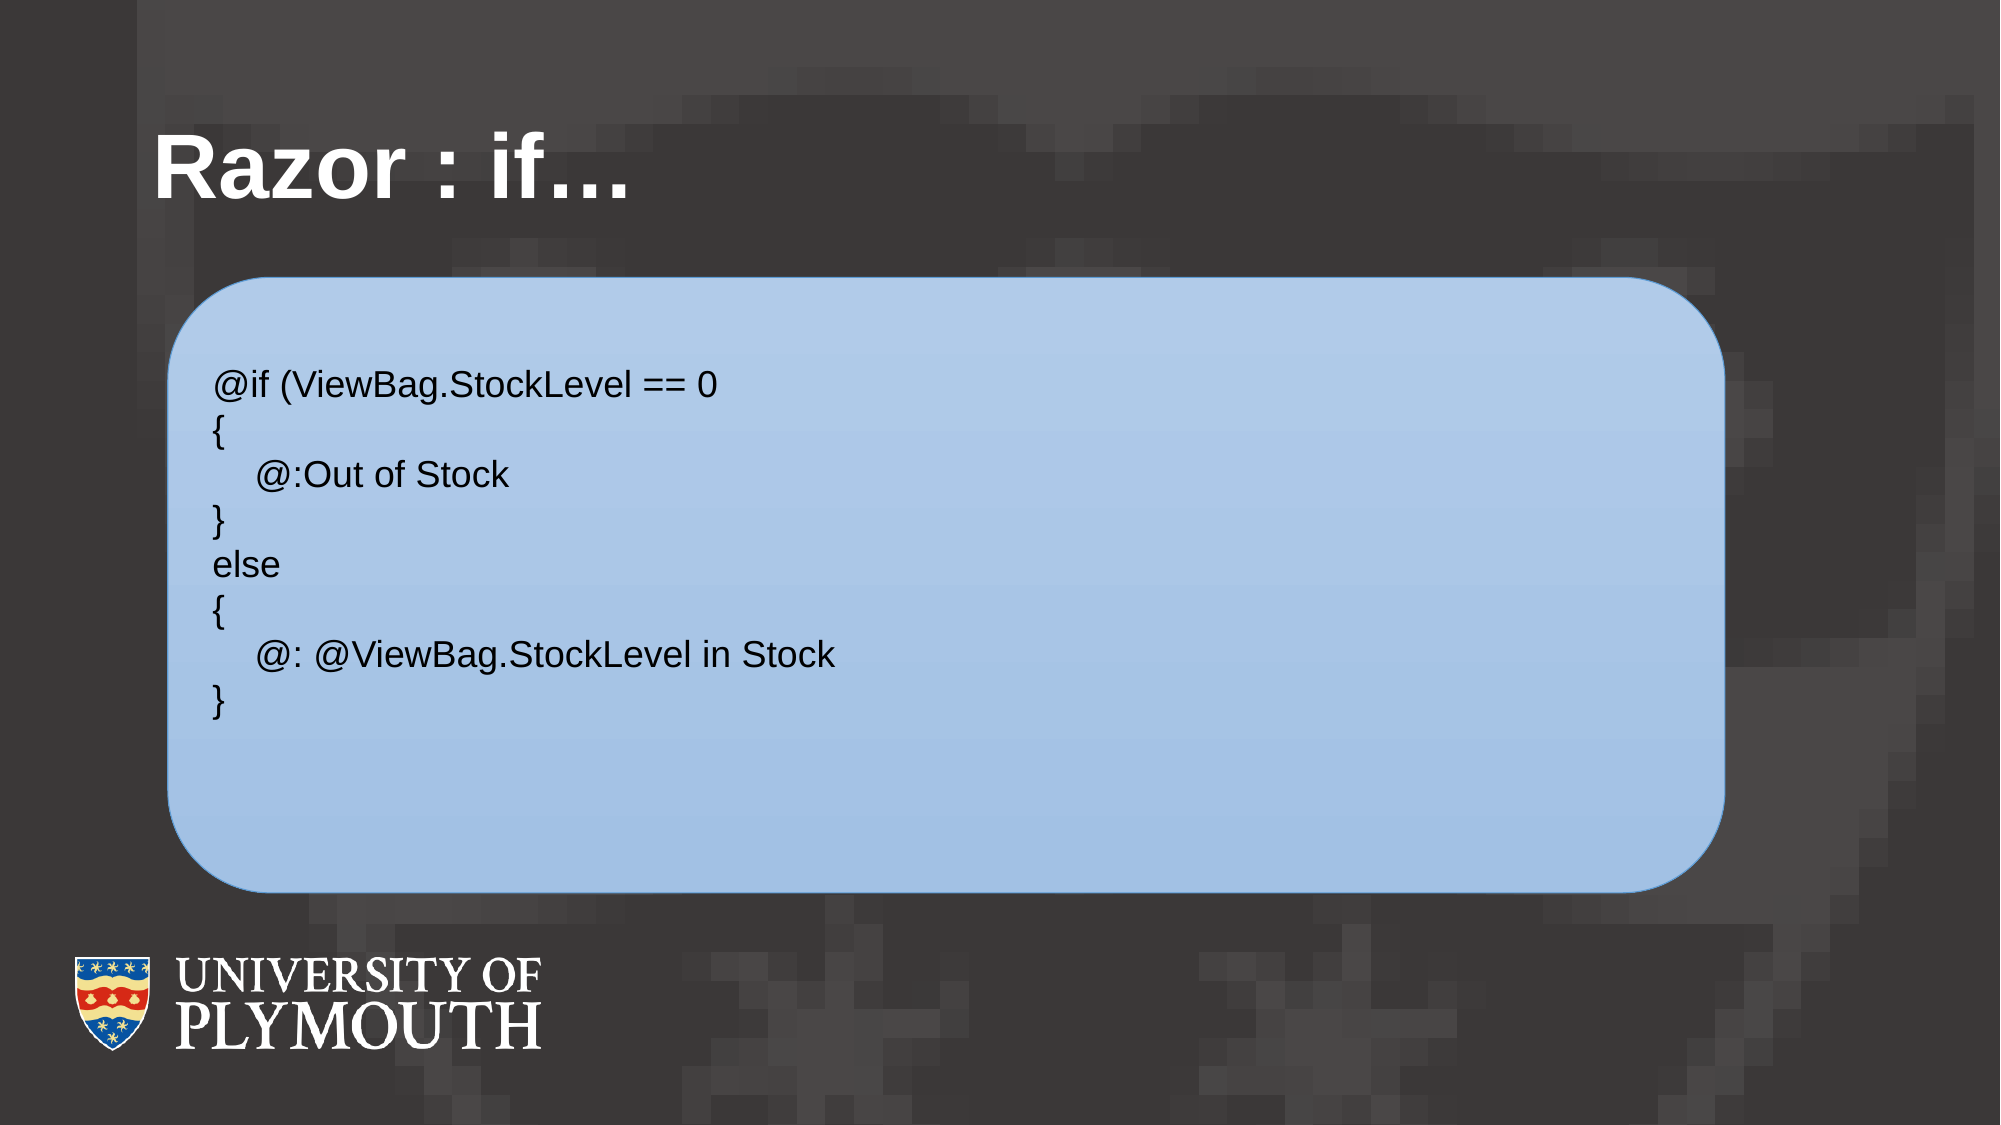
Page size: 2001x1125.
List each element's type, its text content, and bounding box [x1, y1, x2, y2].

title Razor : if… [137, 59, 1863, 278]
picture [75, 957, 541, 1053]
text_box @if (ViewBag.StockLevel == 0 { @:Out of Stock } else { @: @ViewBag.StockLevel in Stock } [167, 276, 1726, 894]
